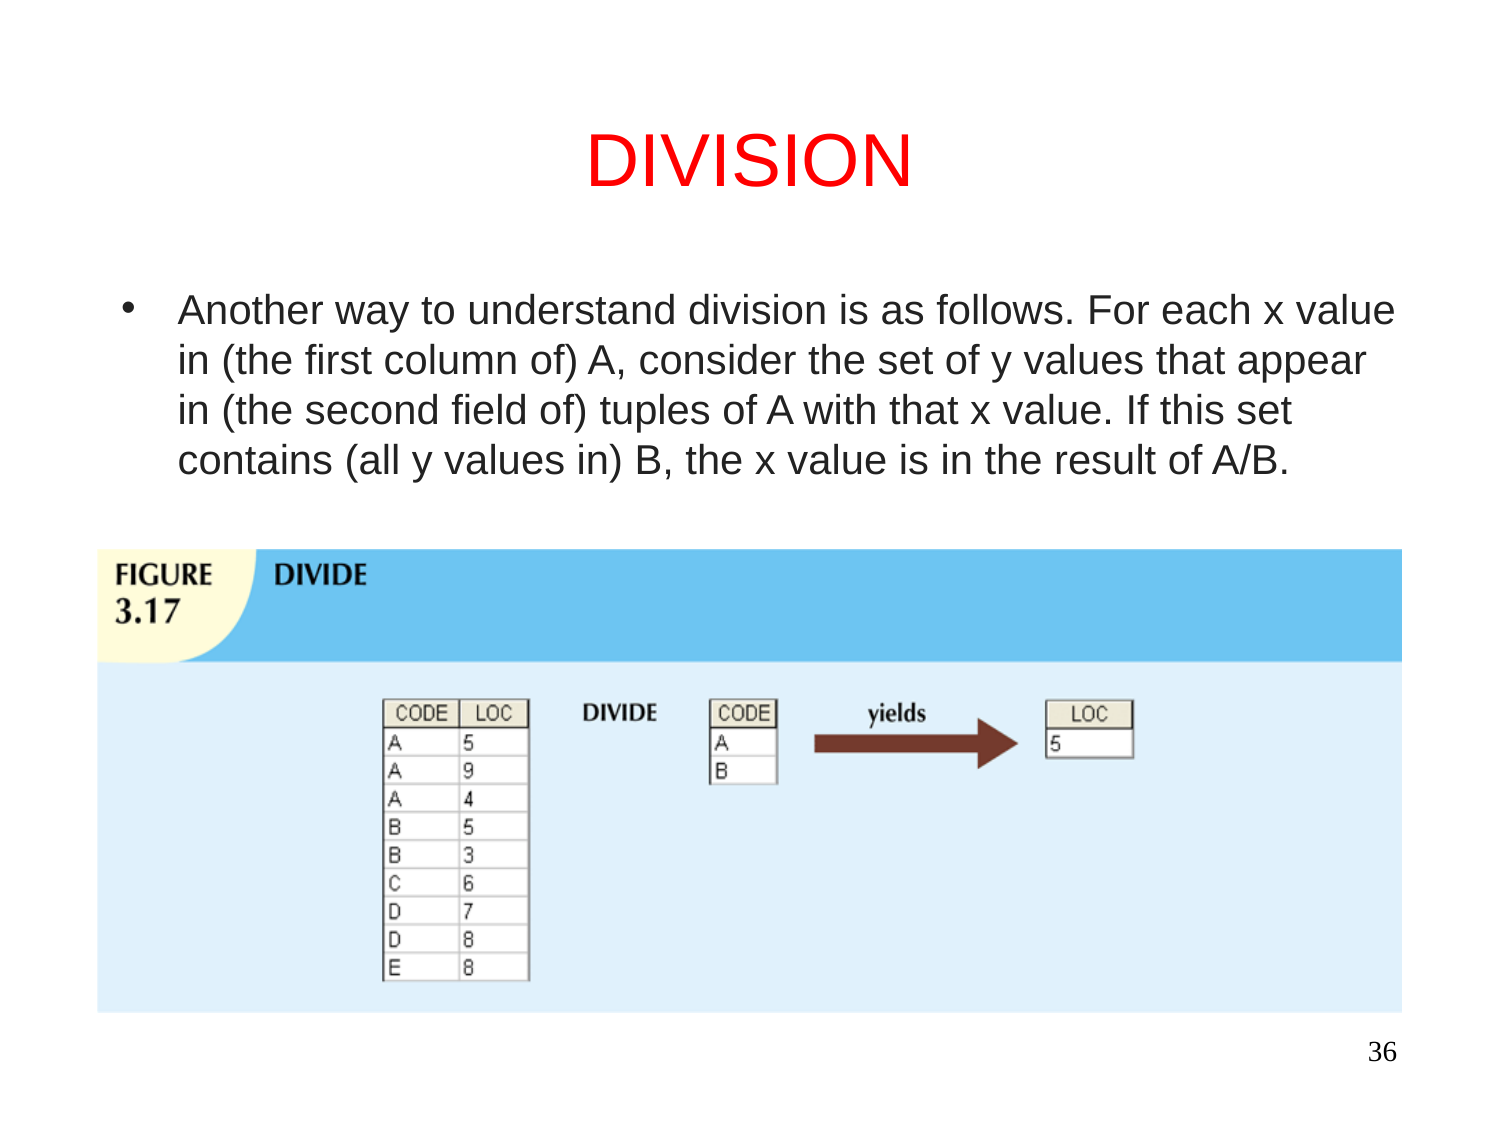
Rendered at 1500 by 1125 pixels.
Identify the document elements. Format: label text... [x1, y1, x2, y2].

title DIVISION [87, 62, 1413, 250]
slide_number ‹#› [1074, 1024, 1413, 1103]
picture [97, 549, 1402, 1013]
list Another way to understand division is as follows. For each x value in (the first column of) A, consider the set of y values that appear in (the second field of) tuples of A with that x value. If this set contains (all y values in) B, the x value is in the result of A/B. [87, 275, 1413, 1025]
